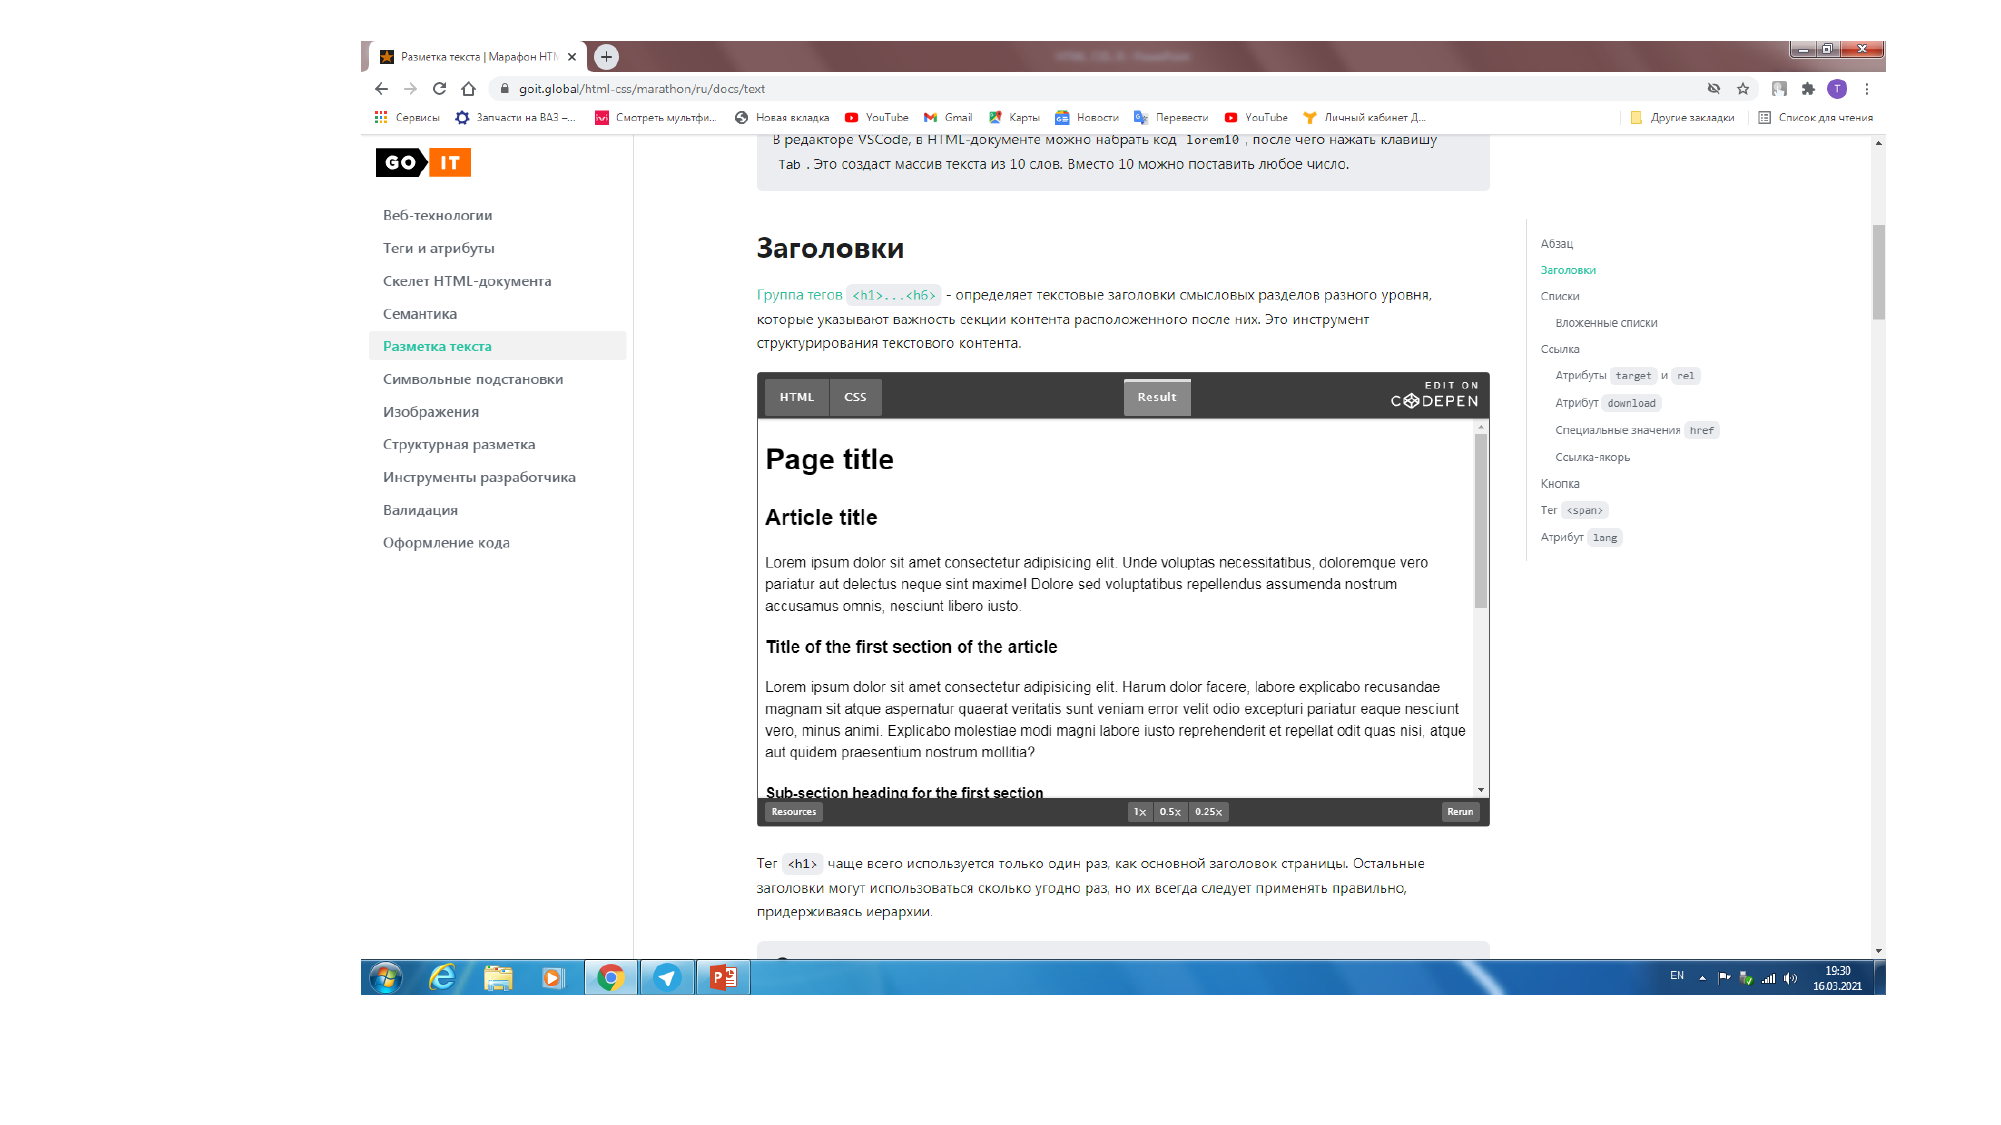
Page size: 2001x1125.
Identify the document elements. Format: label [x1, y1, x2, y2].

picture [360, 41, 1886, 995]
